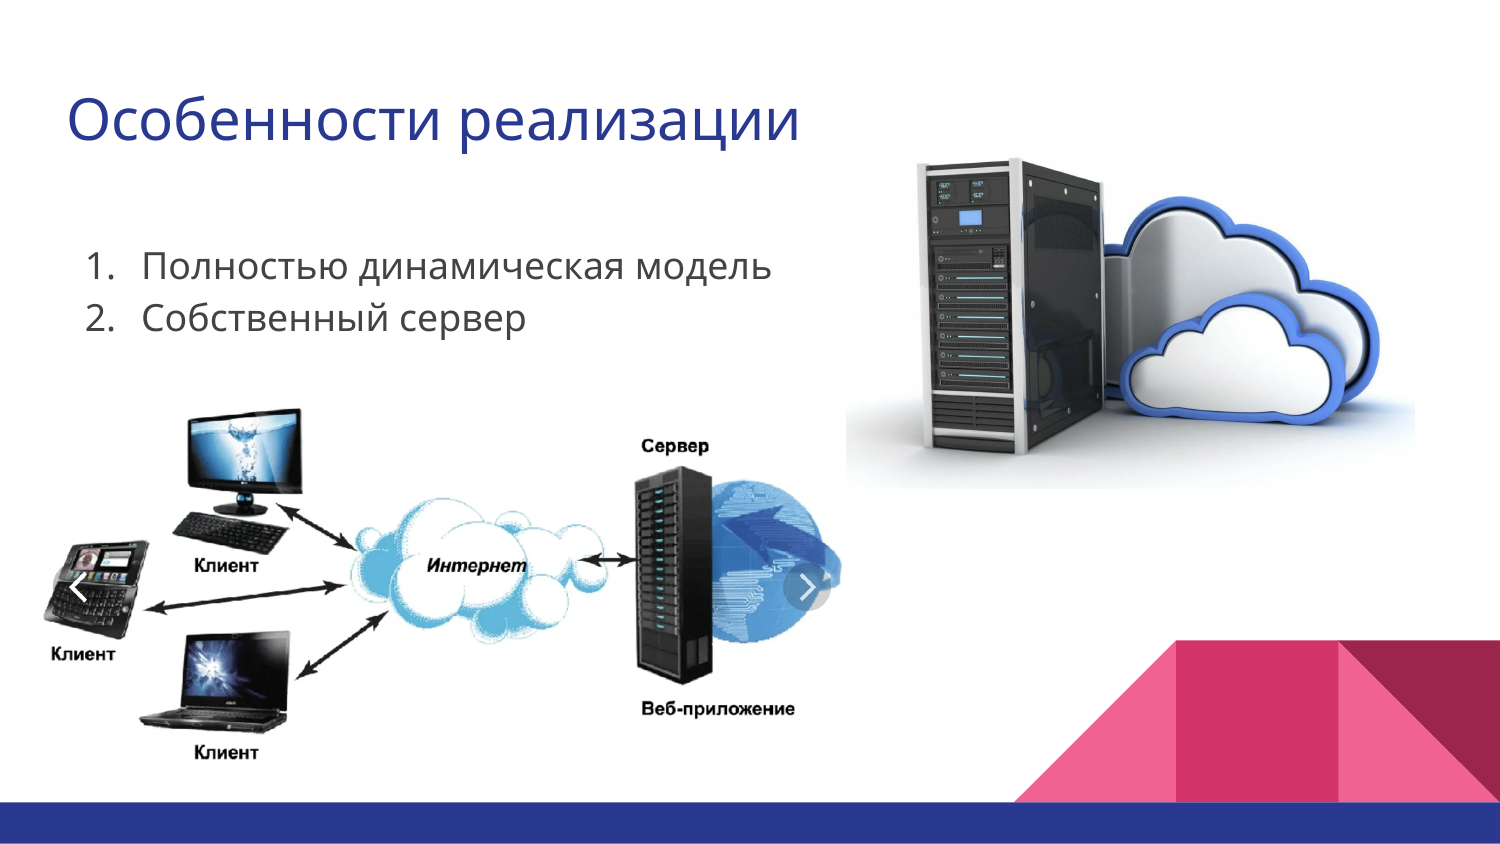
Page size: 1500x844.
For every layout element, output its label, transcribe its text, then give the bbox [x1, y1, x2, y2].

list Полностью динамическая модель Собственный сервер [51, 220, 840, 393]
list Полностью динамическая модель Собственный сервер [851, 220, 1449, 666]
picture [39, 114, 1415, 770]
title Особенности реализации [51, 67, 1449, 167]
